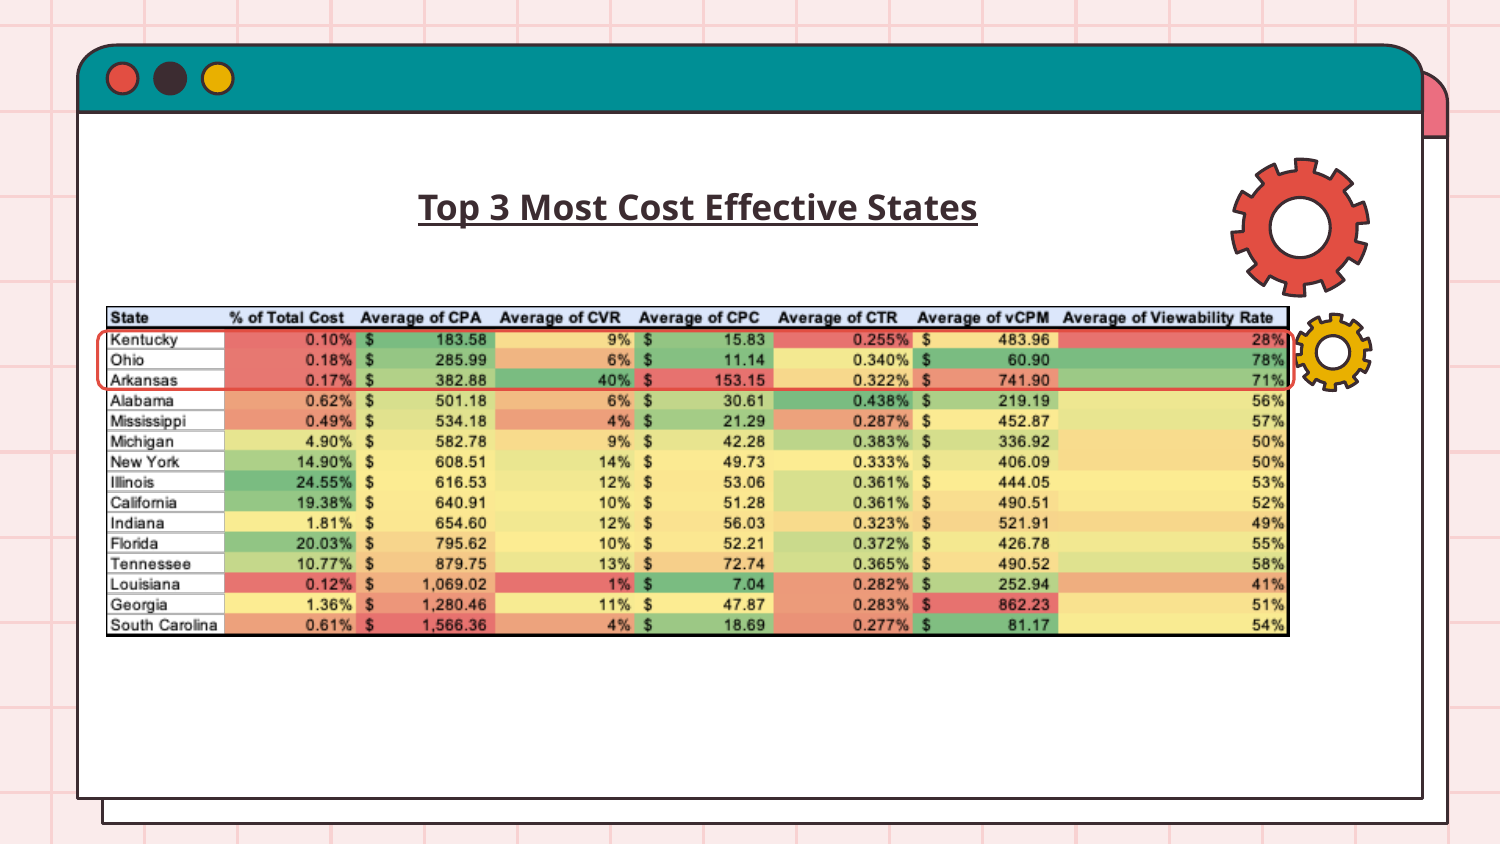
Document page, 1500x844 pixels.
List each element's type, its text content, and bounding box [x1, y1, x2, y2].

text_box Top 3 Most Cost Effective States [143, 144, 1253, 269]
text_box [97, 333, 101, 387]
picture [106, 306, 1290, 637]
